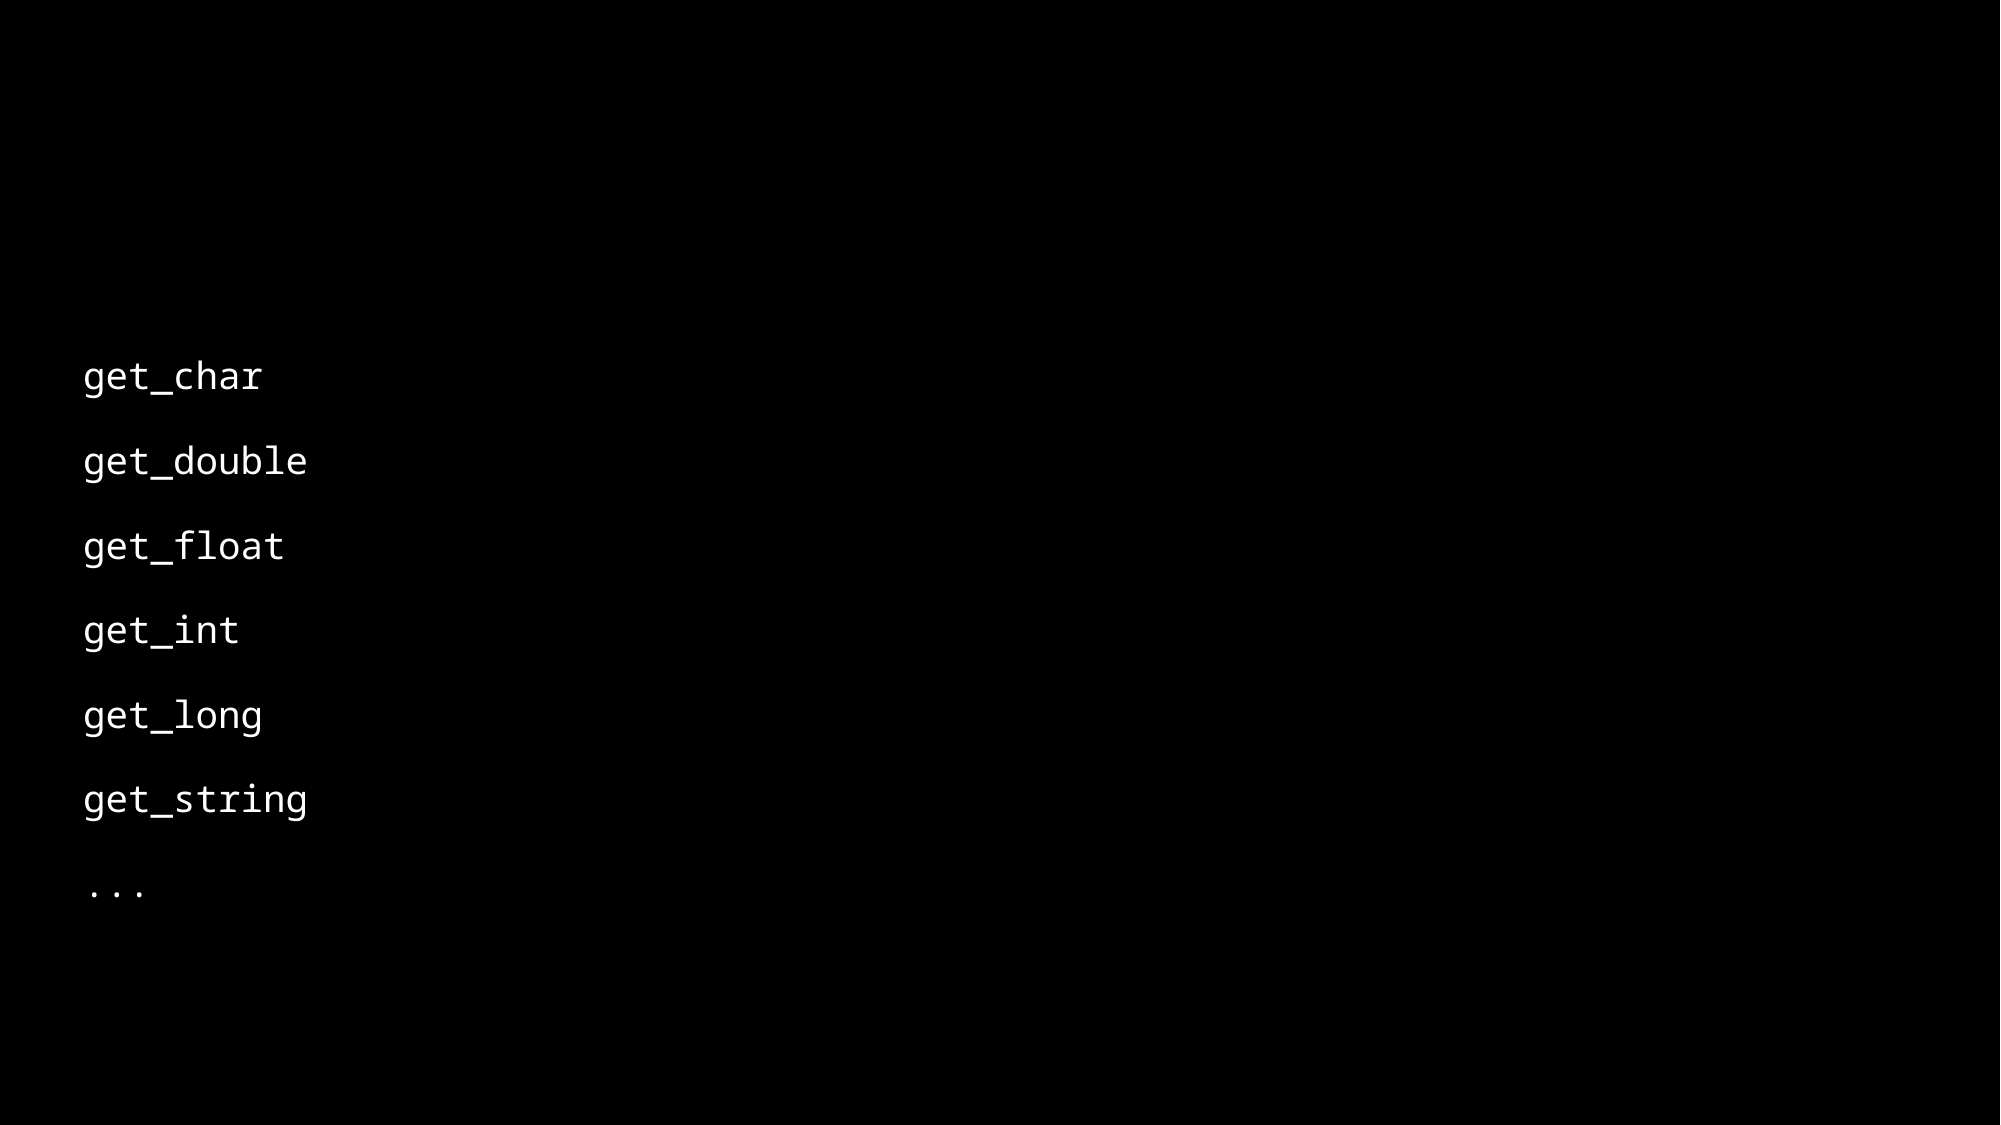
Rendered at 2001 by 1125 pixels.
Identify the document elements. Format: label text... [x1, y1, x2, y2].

list get_char get_double get_float get_int get_long get_string ... [68, 252, 1932, 1000]
